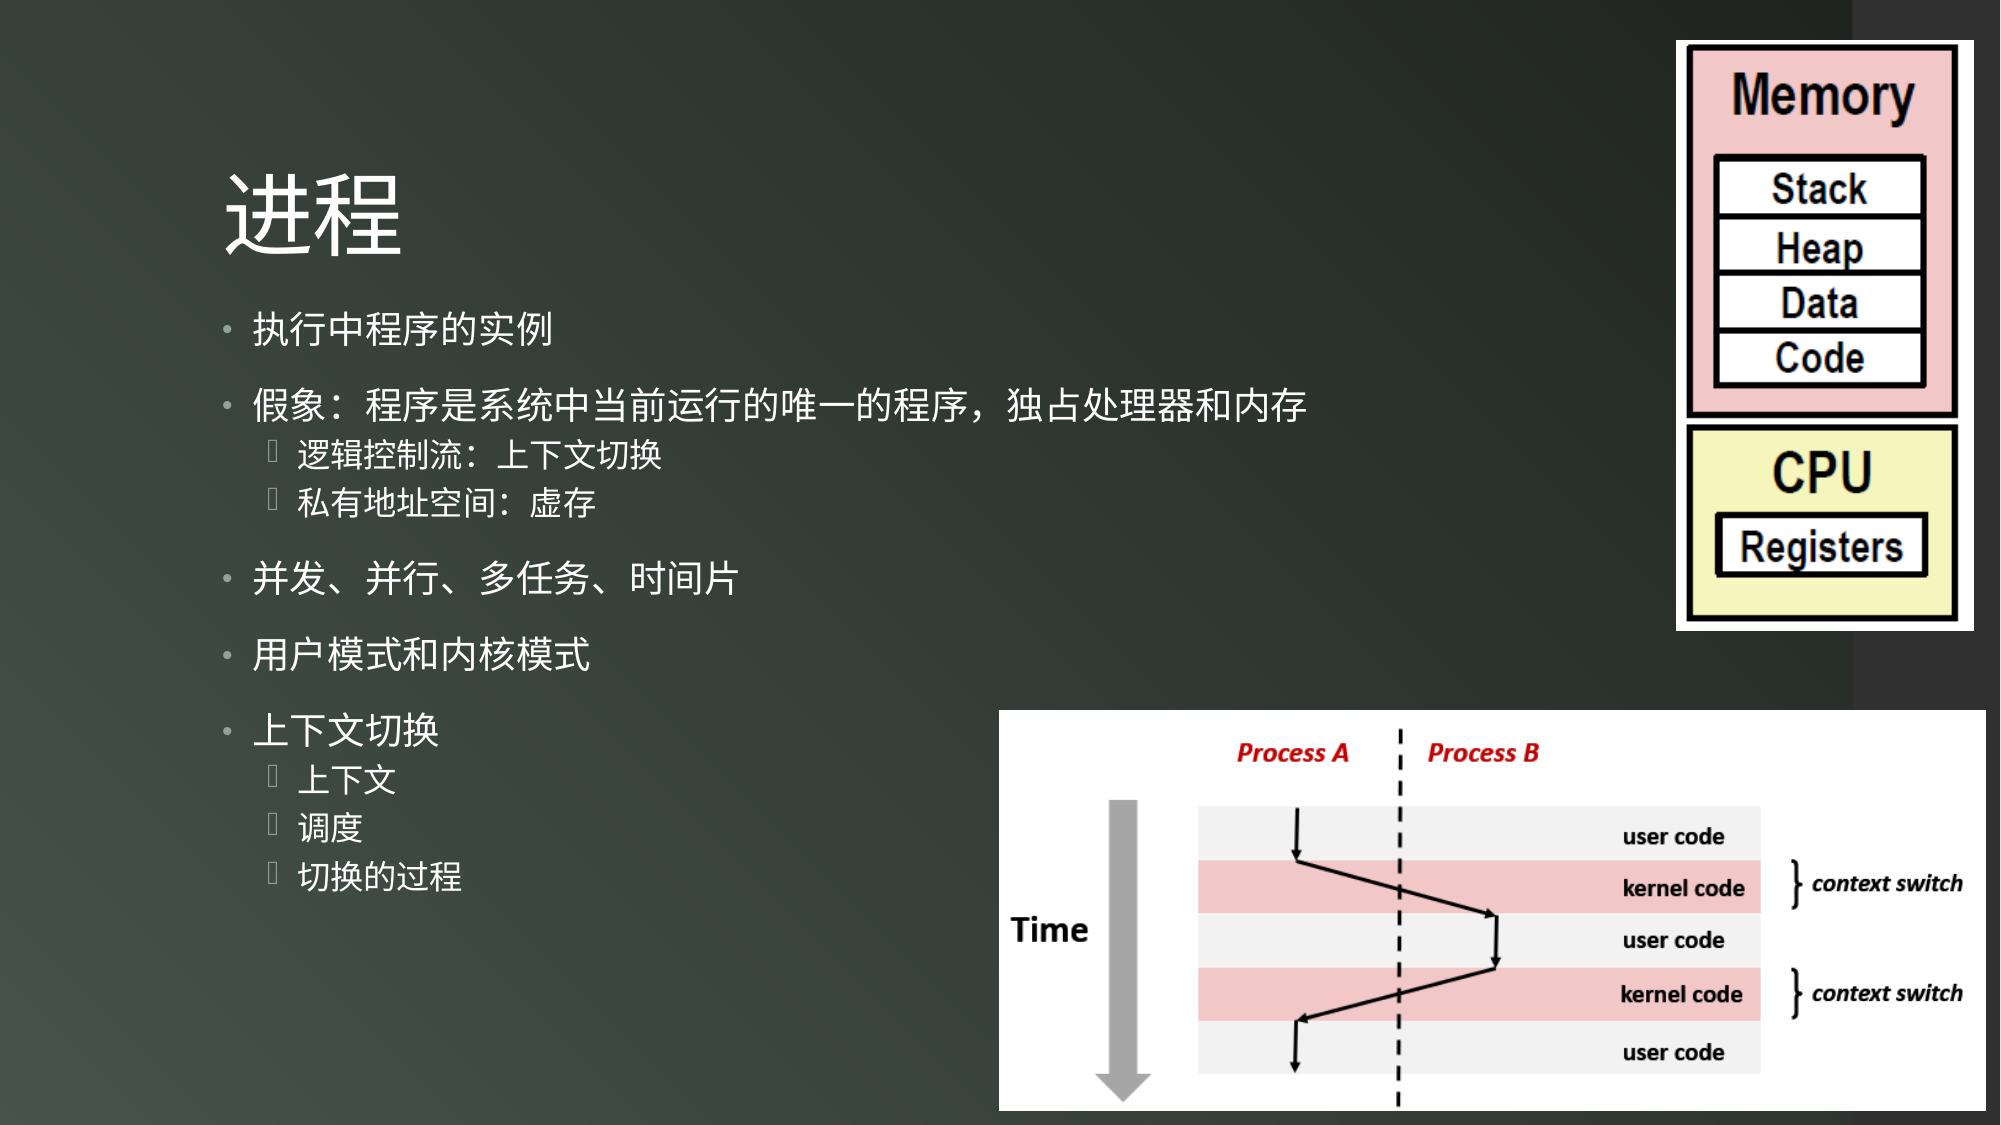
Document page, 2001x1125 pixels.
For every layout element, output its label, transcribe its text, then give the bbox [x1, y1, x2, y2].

picture [1676, 40, 1974, 632]
list 执行中程序的实例 假象：程序是系统中当前运行的唯一的程序，独占处理器和内存 逻辑控制流：上下文切换 私有地址空间：虚存 并发、并行、多任务、时间片 用户模式和内核模式 上下文切换 上下文 调度 切换的过程 [206, 301, 1617, 1016]
picture [999, 710, 1986, 1111]
title 进程 [206, 60, 1669, 278]
